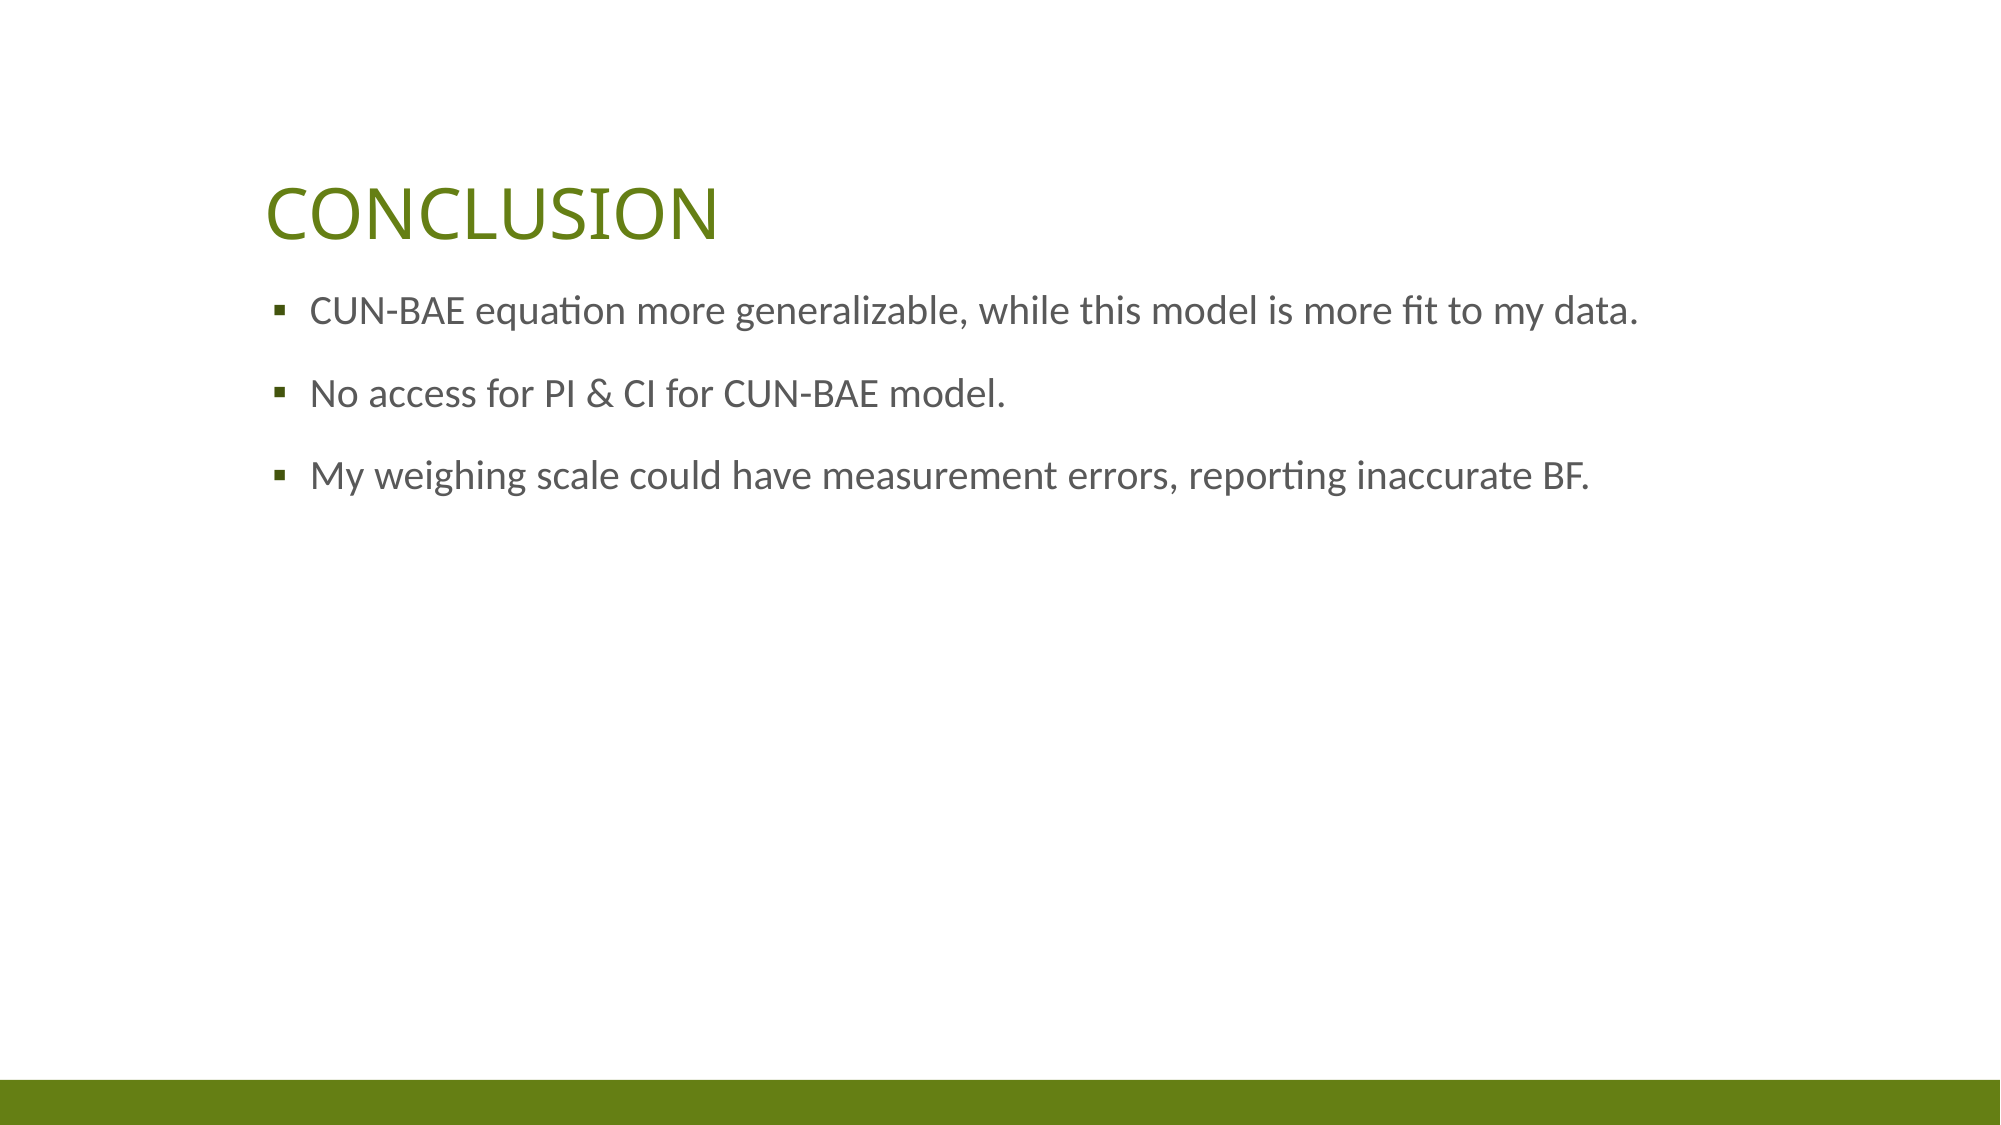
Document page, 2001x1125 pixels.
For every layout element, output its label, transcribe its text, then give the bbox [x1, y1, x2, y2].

title conclusion [249, 75, 1750, 263]
list CUN-BAE equation more generalizable, while this model is more fit to my data. No access for PI & CI for CUN-BAE model. My weighing scale could have measurement errors, reporting inaccurate BF. [249, 281, 1750, 1014]
